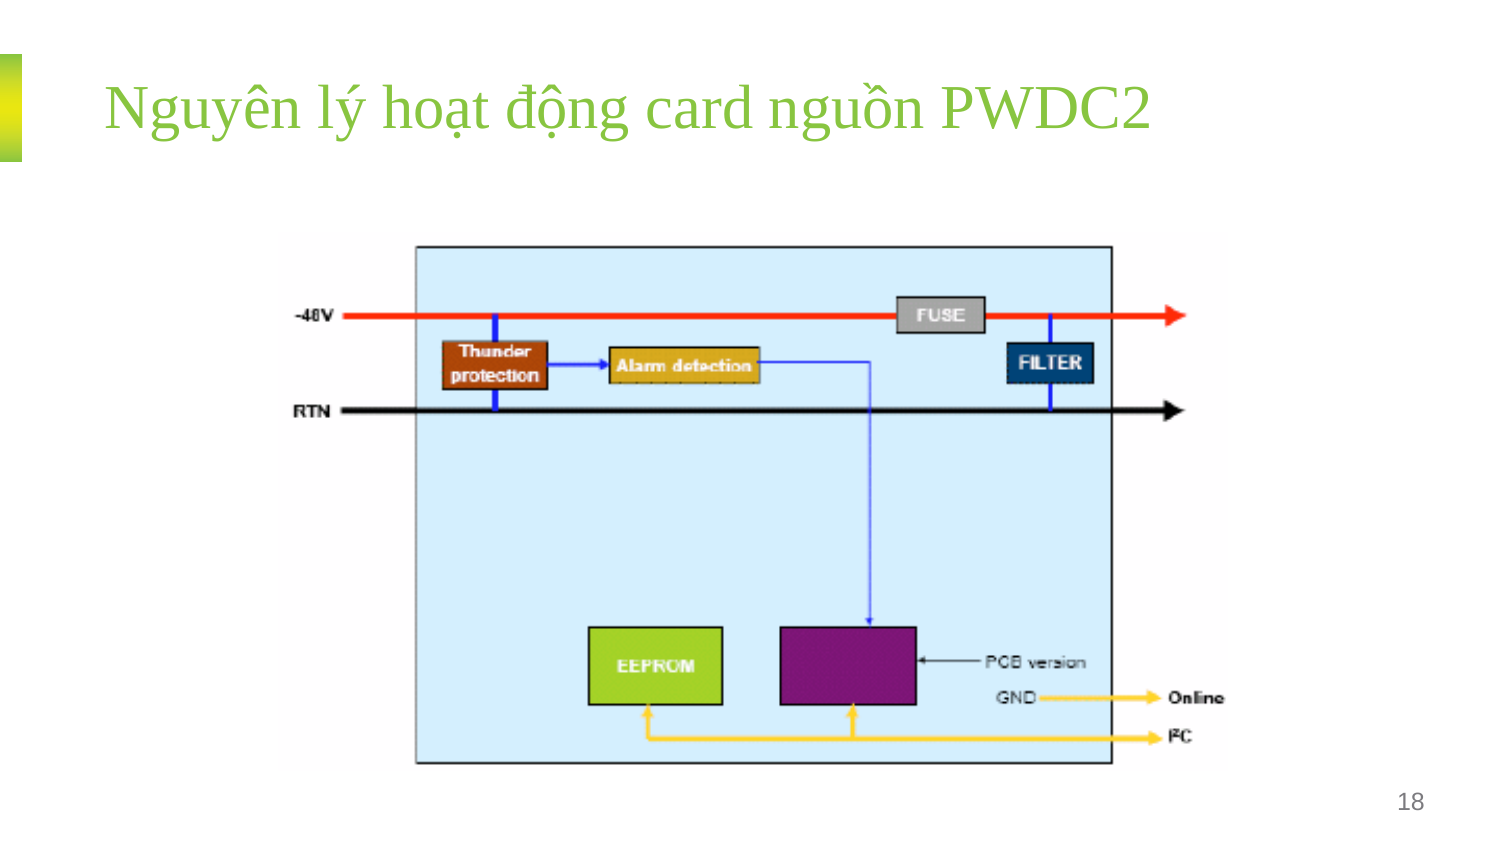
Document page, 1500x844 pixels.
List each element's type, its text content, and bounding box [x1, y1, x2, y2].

slide_number 18 [1149, 796, 1426, 823]
picture [277, 232, 1229, 771]
title Nguyên lý hoạt động card nguồn PWDC2 [104, 44, 1402, 173]
picture [0, 54, 22, 162]
